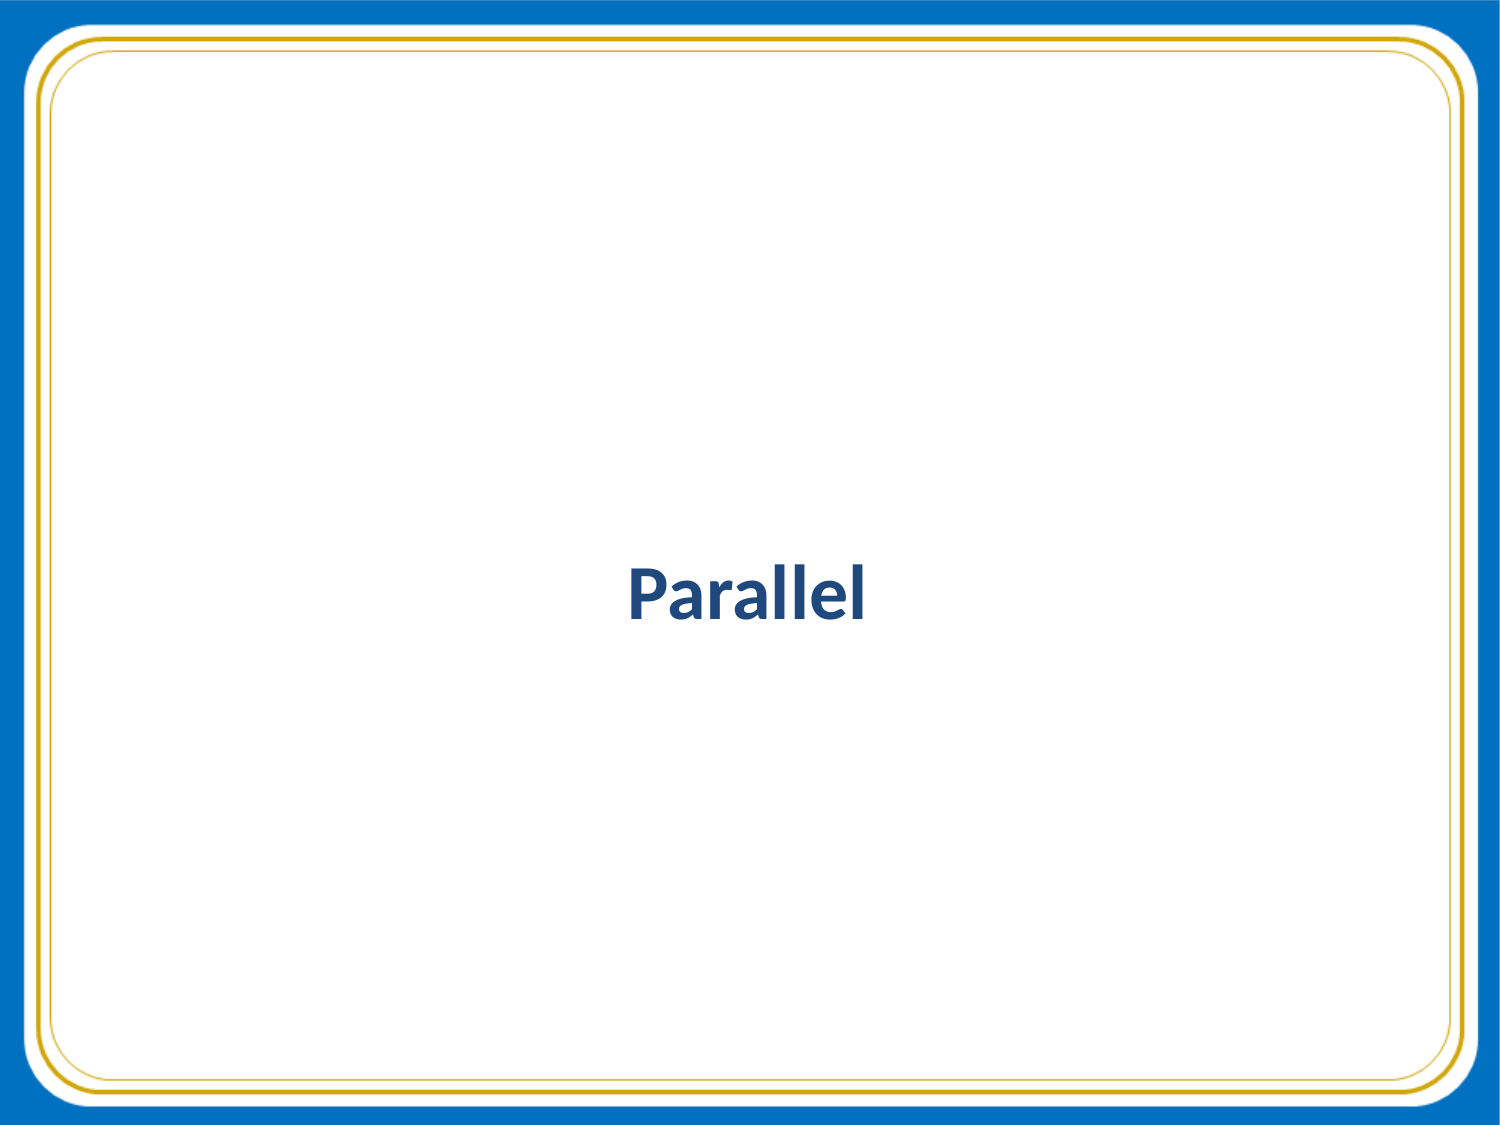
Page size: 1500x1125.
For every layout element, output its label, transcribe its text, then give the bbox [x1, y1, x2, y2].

title Parallel [60, 533, 1436, 643]
picture [0, 0, 1500, 1125]
